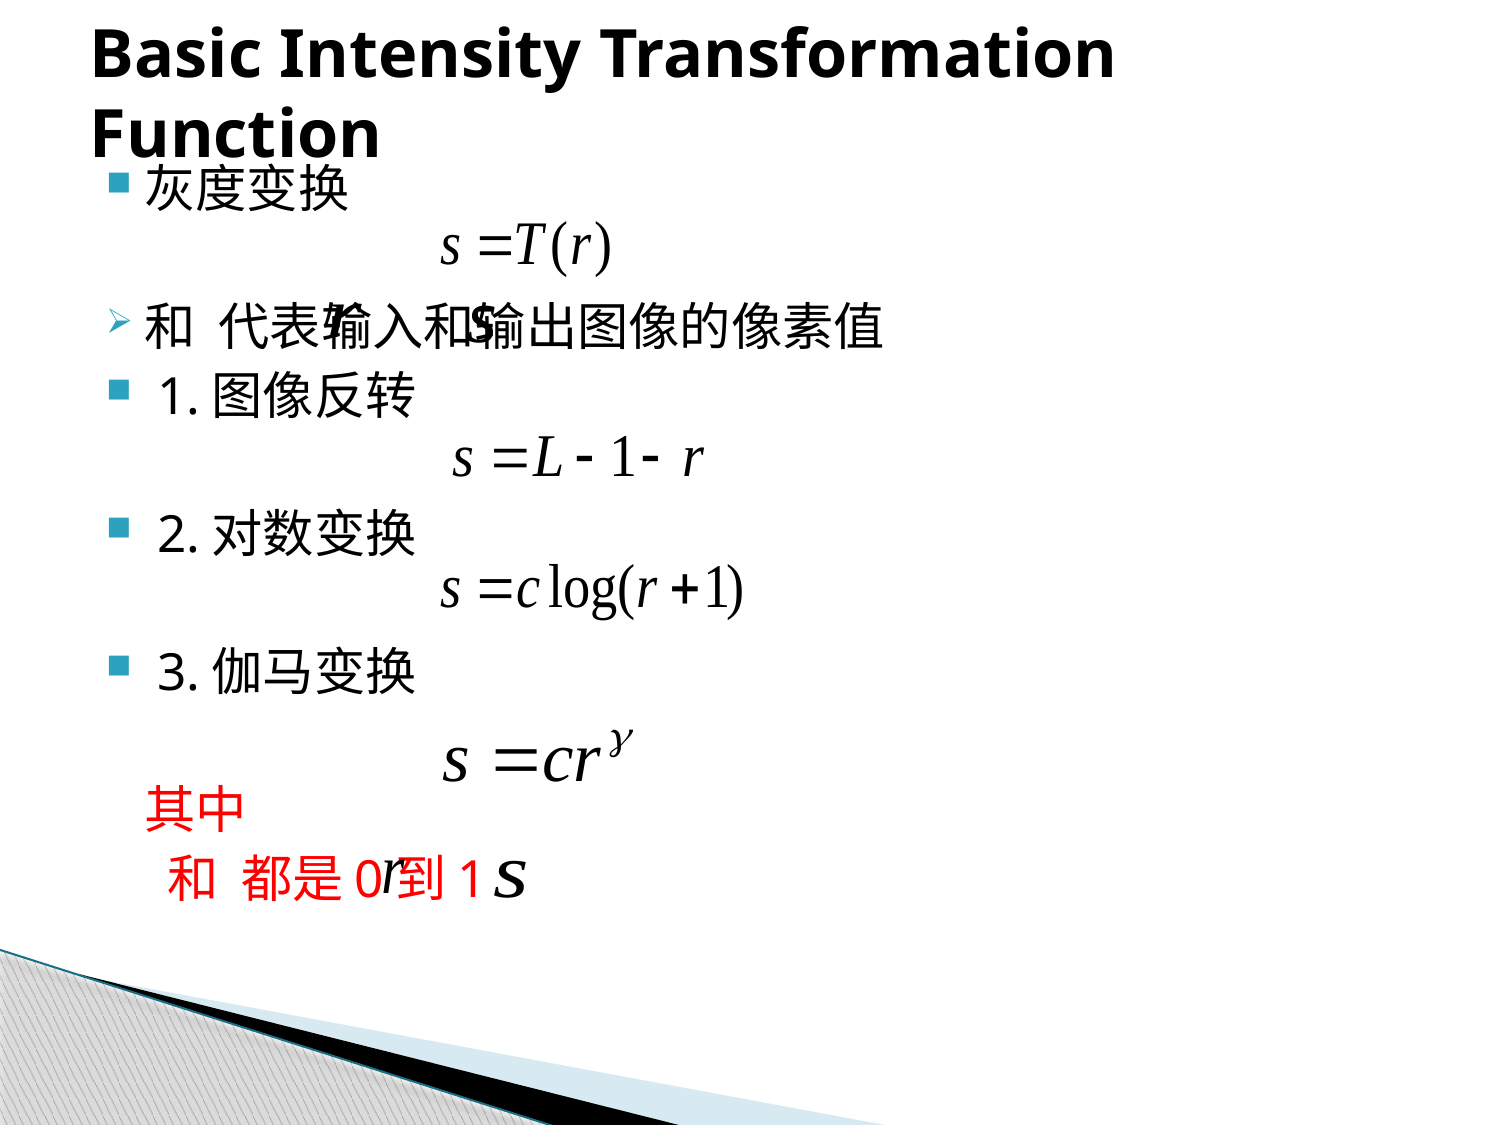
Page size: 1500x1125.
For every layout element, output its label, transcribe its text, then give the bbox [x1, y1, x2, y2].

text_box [454, 290, 513, 362]
title Basic Intensity Transformation Function [75, 45, 1425, 138]
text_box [430, 207, 621, 291]
list 灰度变换 和 代表输入和输出图像的像素值 1.图像反转 2.对数变换 3.伽马变换 其中 和 都是0到1 [75, 149, 1425, 986]
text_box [442, 420, 715, 492]
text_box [371, 845, 418, 906]
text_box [430, 550, 754, 634]
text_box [312, 290, 382, 350]
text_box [478, 845, 547, 917]
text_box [430, 703, 644, 799]
